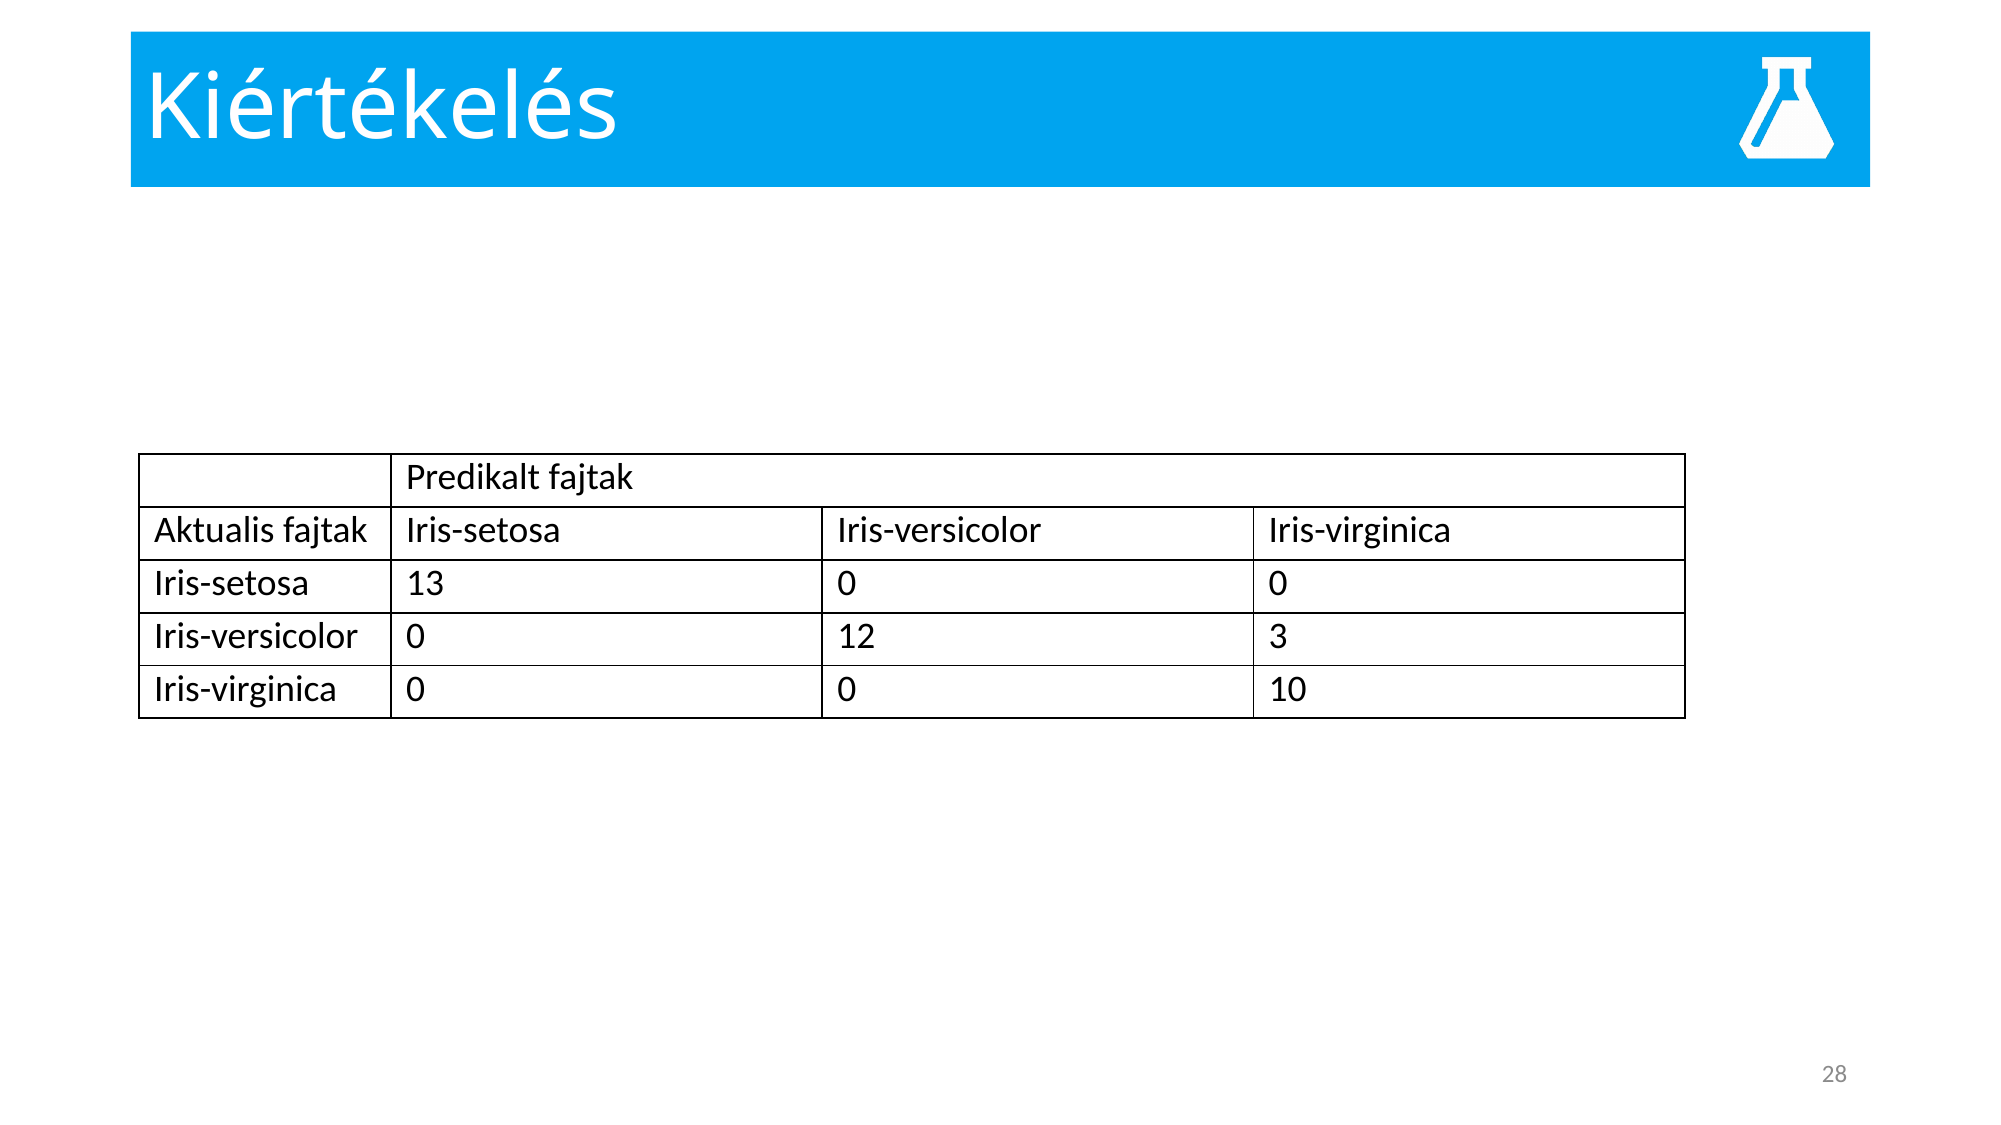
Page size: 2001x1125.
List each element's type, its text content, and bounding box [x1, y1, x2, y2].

table_cell 0 [1254, 561, 1684, 612]
table_cell 12 [823, 614, 1253, 665]
table_cell Aktualis fajtak [140, 508, 390, 559]
table_cell 13 [392, 561, 821, 612]
table_cell 0 [392, 666, 821, 717]
table_header Predikalt fajtak [392, 455, 1684, 506]
slide_number 28 [1412, 1042, 1863, 1103]
table_cell Iris-virginica [1254, 508, 1684, 559]
title Kiértékelés [129, 31, 1701, 187]
picture [1740, 58, 1833, 158]
table_cell 0 [823, 666, 1253, 717]
table_cell 10 [1254, 666, 1684, 717]
table_cell 3 [1254, 614, 1684, 665]
table_cell Iris-virginica [140, 666, 390, 717]
table_cell Iris-versicolor [823, 508, 1253, 559]
table_cell 0 [392, 614, 821, 665]
table_header [140, 455, 390, 506]
table_cell Iris-setosa [140, 561, 390, 612]
table_cell Iris-setosa [392, 508, 821, 559]
table_cell Iris-versicolor [140, 614, 390, 665]
table_cell 0 [823, 561, 1253, 612]
